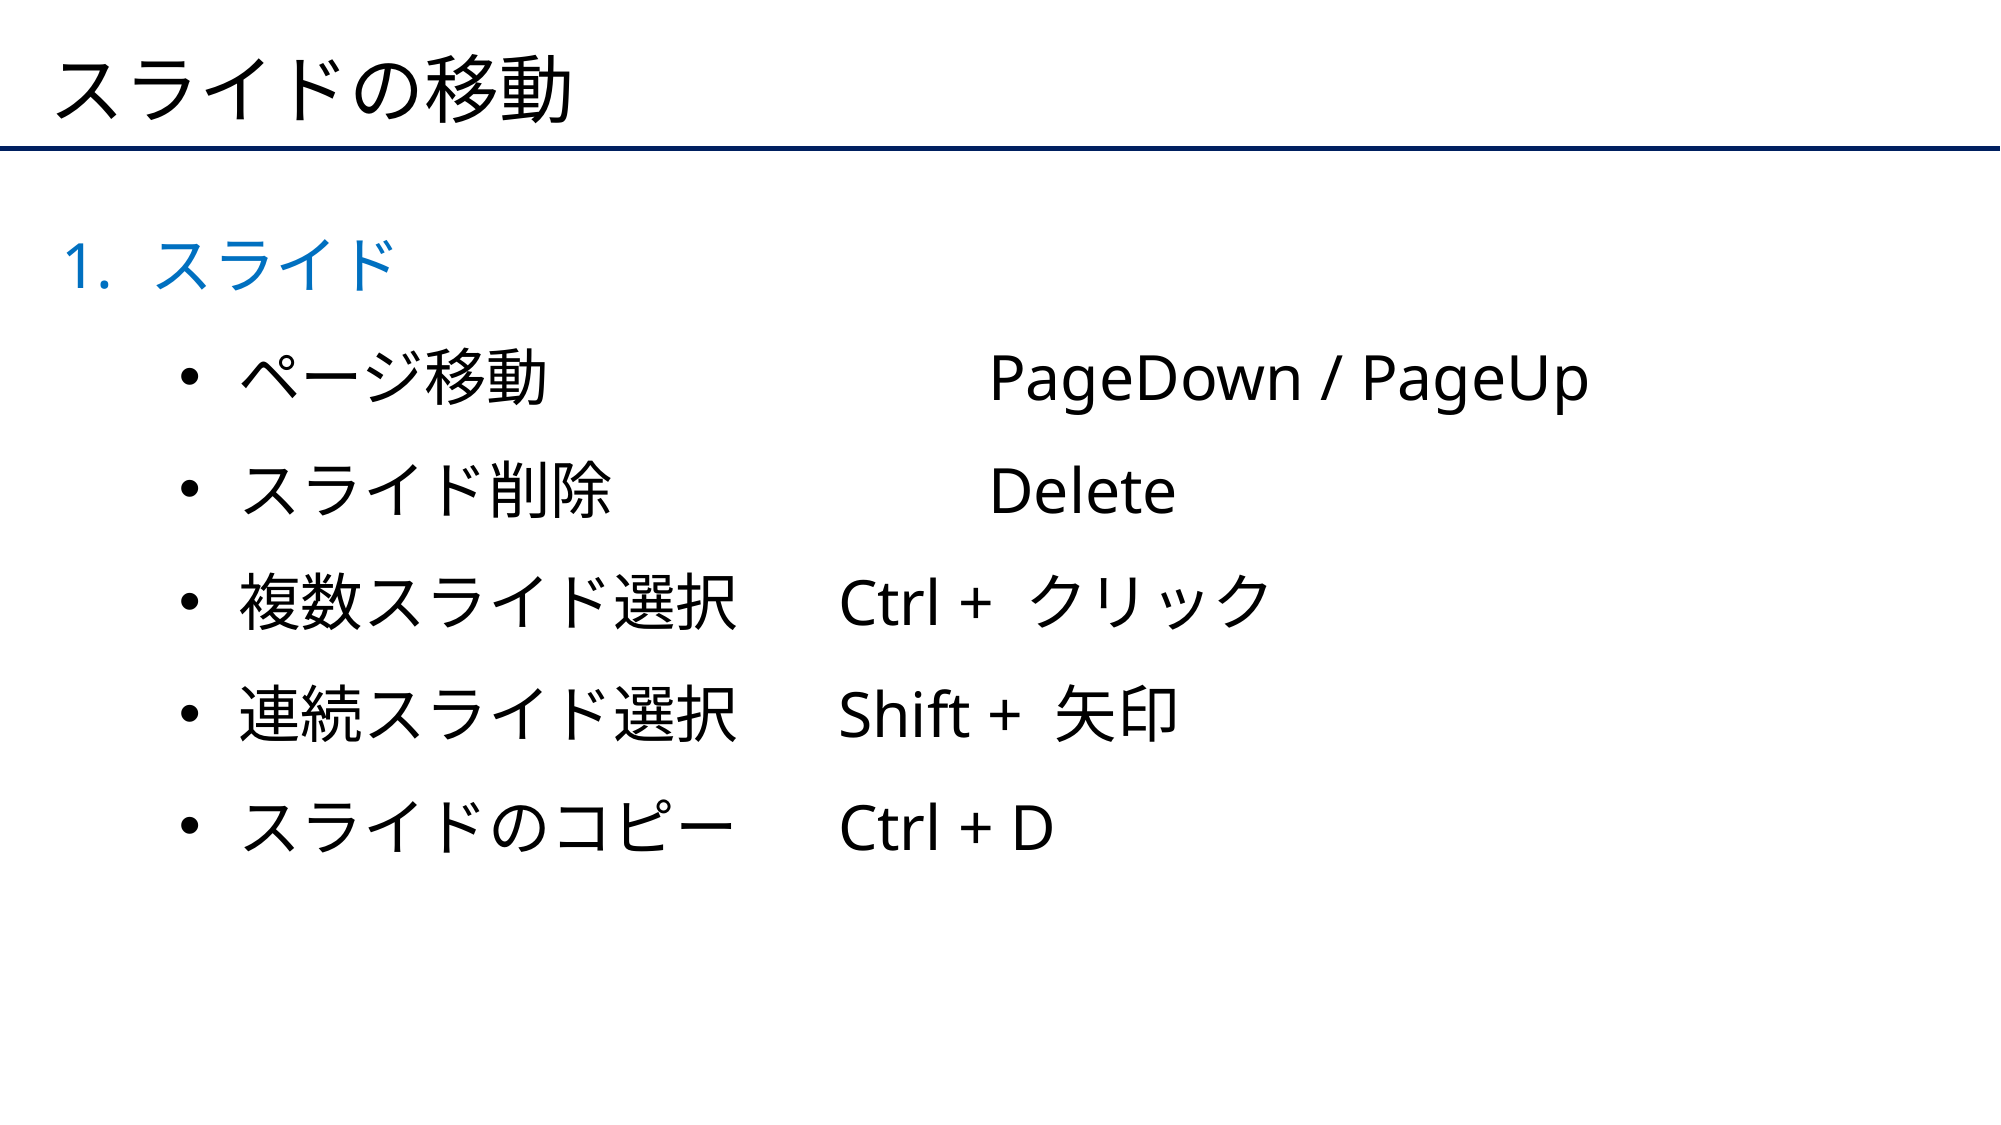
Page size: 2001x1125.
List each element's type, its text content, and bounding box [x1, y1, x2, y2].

title スライドの移動 [34, 30, 1925, 157]
text_box スライド ページ移動 PageDown / PageUp スライド削除 Delete 複数スライド選択 Ctrl + クリック 連続スライド選択 Shift + 矢印 スライドのコピー Ctrl + D [46, 181, 1925, 871]
